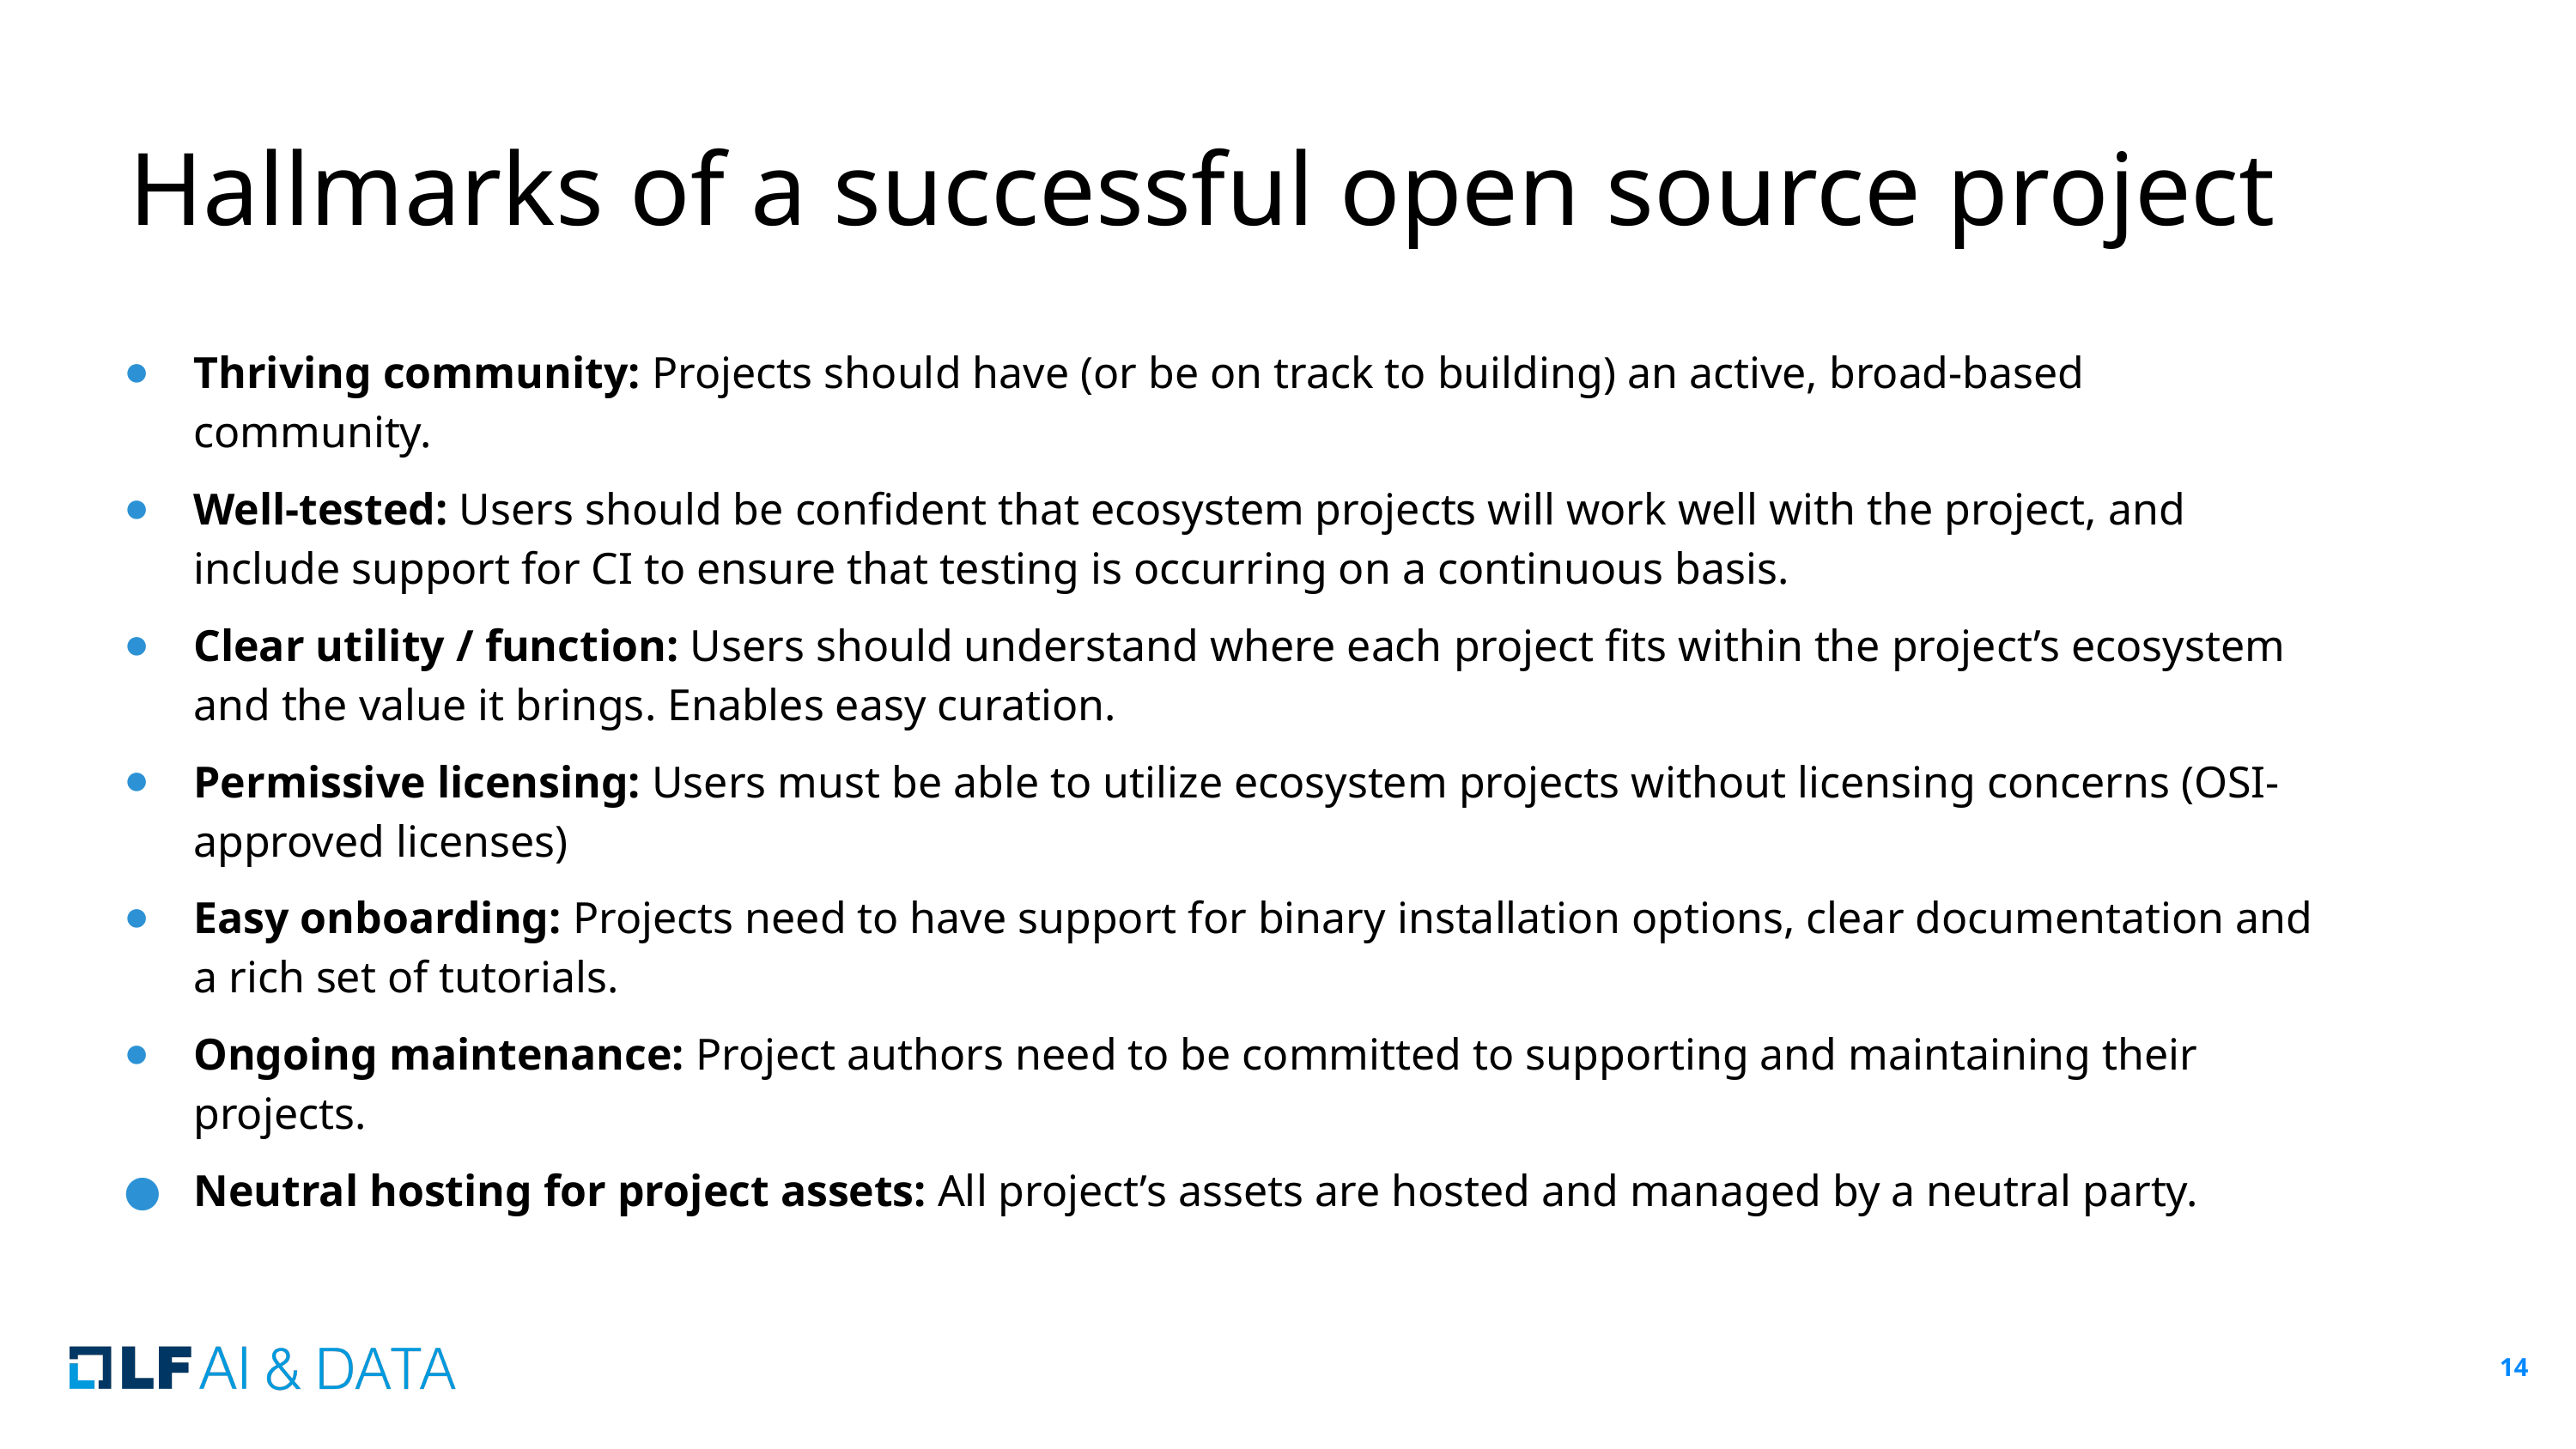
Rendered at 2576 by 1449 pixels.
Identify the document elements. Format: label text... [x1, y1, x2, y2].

title Hallmarks of a successful open source project [129, 124, 2530, 287]
picture [61, 1341, 461, 1397]
slide_number ‹#› [2386, 1313, 2542, 1424]
list Thriving community: Projects should have (or be on track to building) an active, broad-based community. Well-tested: Users should be confident that ecosystem projects will work well with the project, and include support for CI to ensure that testing is occurring on a continuous basis. Clear utility / function: Users should understand where each project fits within the project’s ecosystem and the value it brings. Enables easy curation. Permissive licensing: Users must be able to utilize ecosystem projects without licensing concerns (OSI-approved licenses) Easy onboarding: Projects need to have support for binary installation options, clear documentation and a rich set of tutorials. Ongoing maintenance: Project authors need to be committed to supporting and maintaining their projects. Neutral hosting for project assets: All project’s assets are hosted and managed by a neutral party. [96, 337, 2317, 1180]
